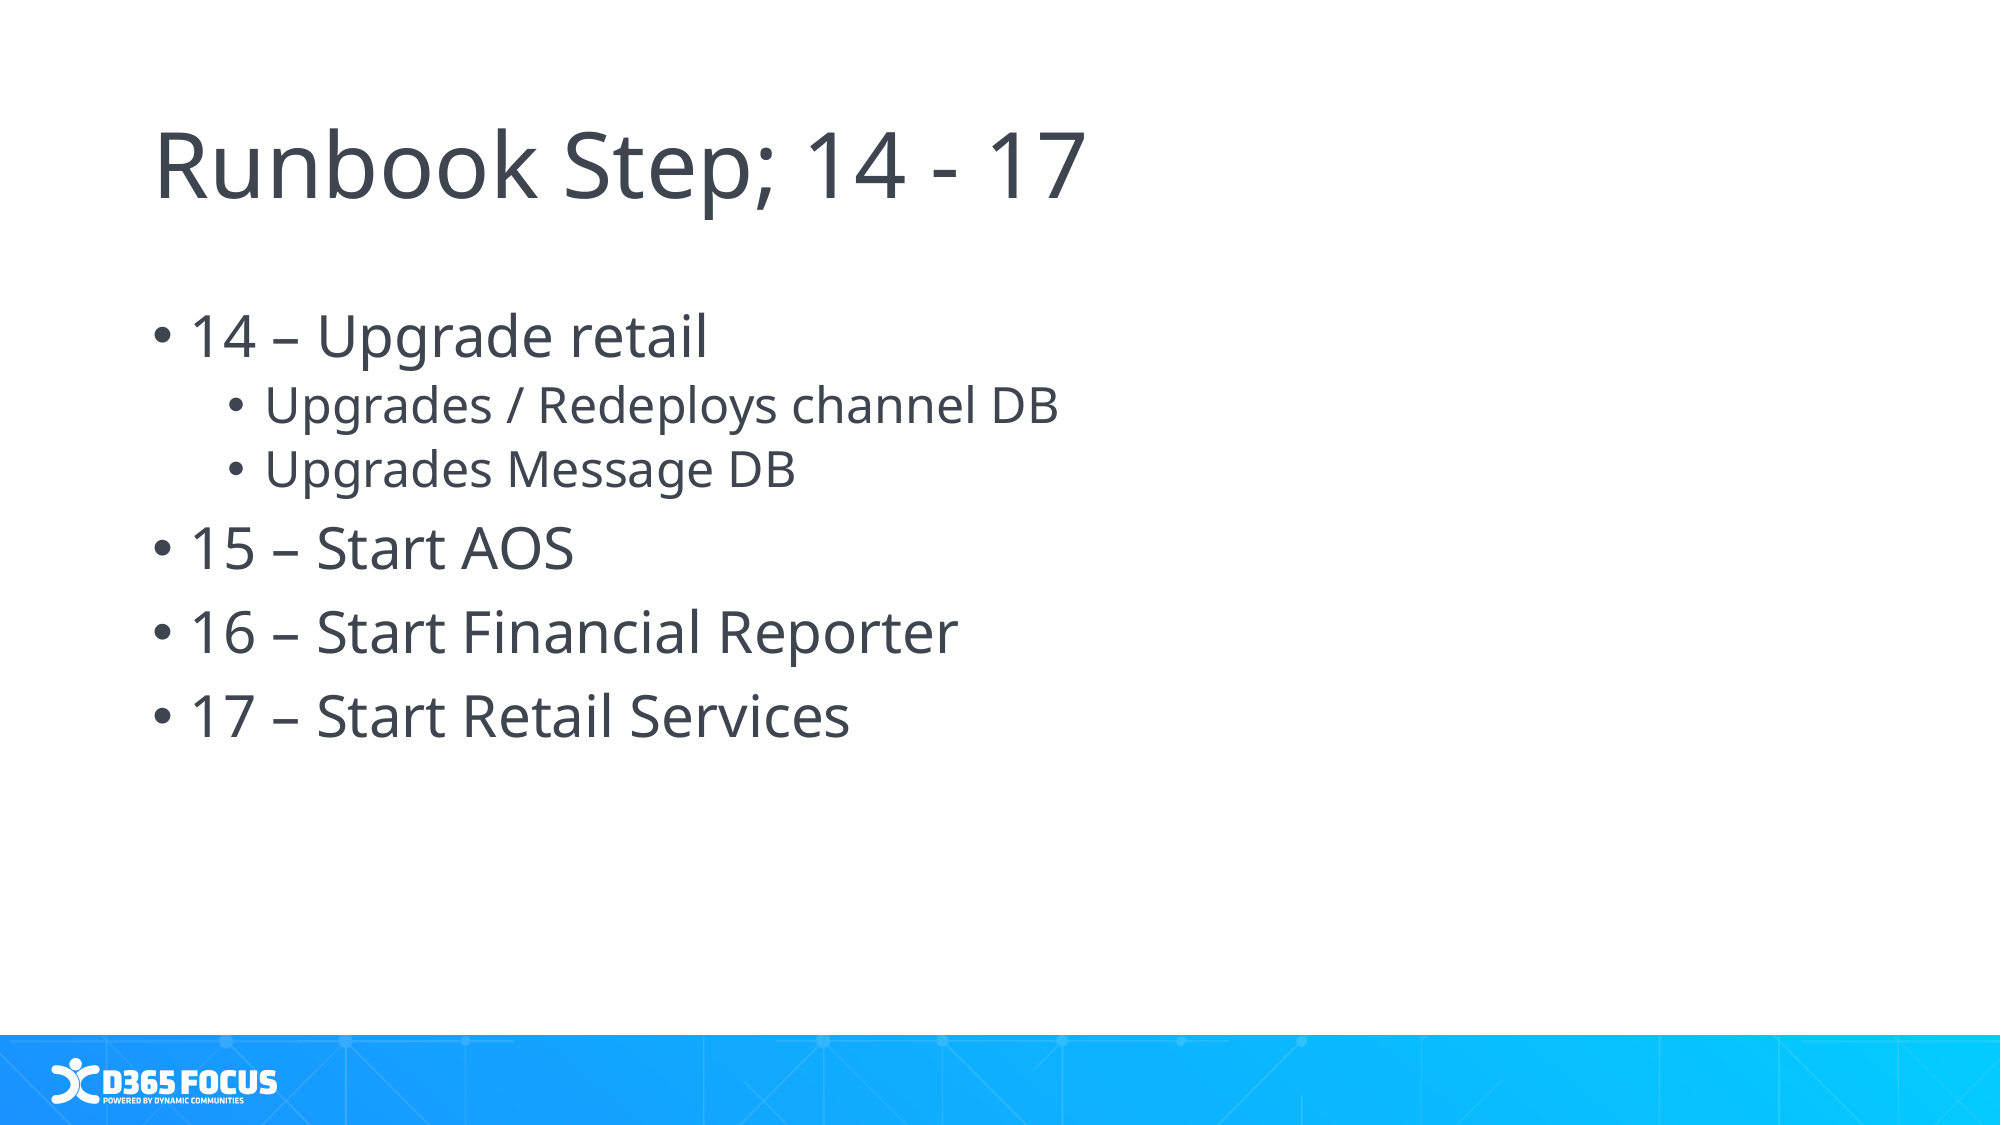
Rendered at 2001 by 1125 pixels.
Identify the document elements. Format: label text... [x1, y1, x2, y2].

picture [1177, 1037, 1186, 1046]
picture [1297, 1037, 1306, 1046]
picture [937, 1035, 948, 1125]
picture [1057, 1035, 1067, 1125]
title Runbook Step; 14 - 17 [137, 59, 1863, 278]
list 14 – Upgrade retail Upgrades / Redeploys channel DB Upgrades Message DB 15 – Start AOS 16 – Start Financial Reporter 17 – Start Retail Services [137, 299, 1863, 1014]
picture [0, 1035, 934, 1125]
